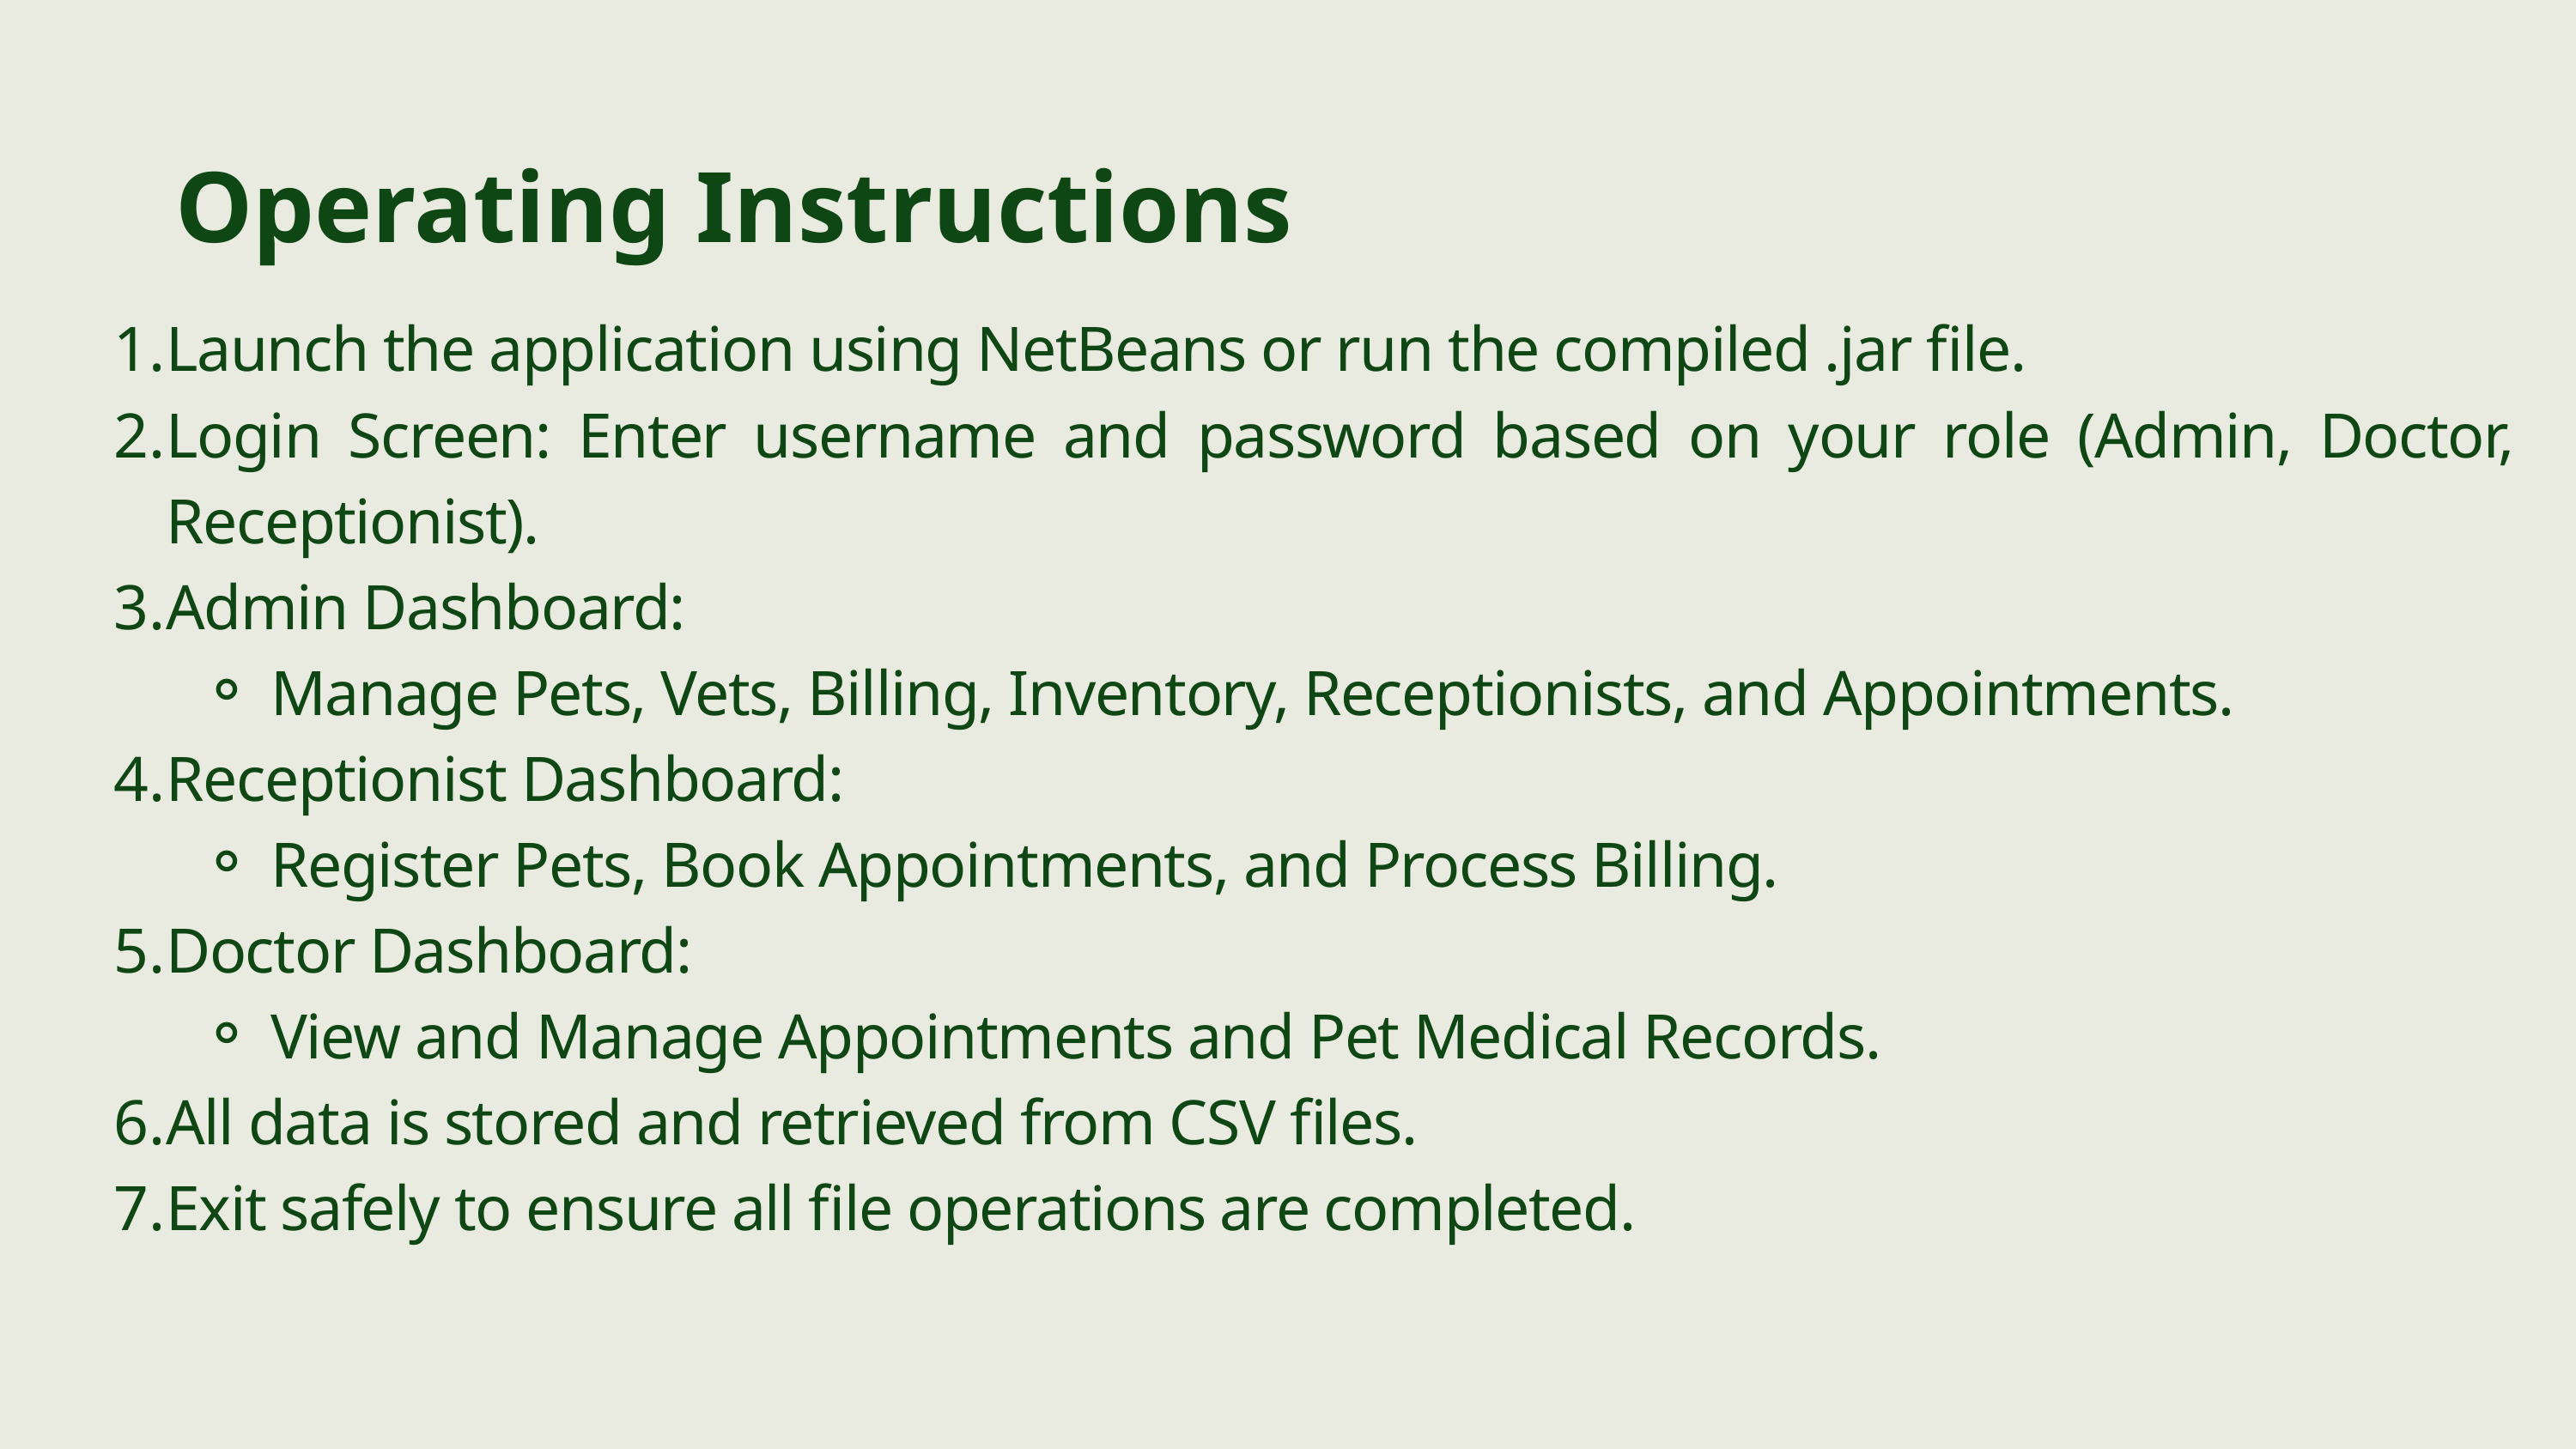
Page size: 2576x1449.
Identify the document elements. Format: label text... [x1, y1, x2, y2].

text_box Operating Instructions [175, 144, 2251, 262]
text_box Launch the application using NetBeans or run the compiled .jar file. Login Screen: Enter username and password based on your role (Admin, Doctor, Receptionist). Admin Dashboard: Manage Pets, Vets, Billing, Inventory, Receptionists, and Appointments. Receptionist Dashboard: Register Pets, Book Appointments, and Process Billing. Doctor Dashboard: View and Manage Appointments and Pet Medical Records. All data is stored and retrieved from CSV files. Exit safely to ensure all file operations are completed. [62, 298, 2514, 1329]
